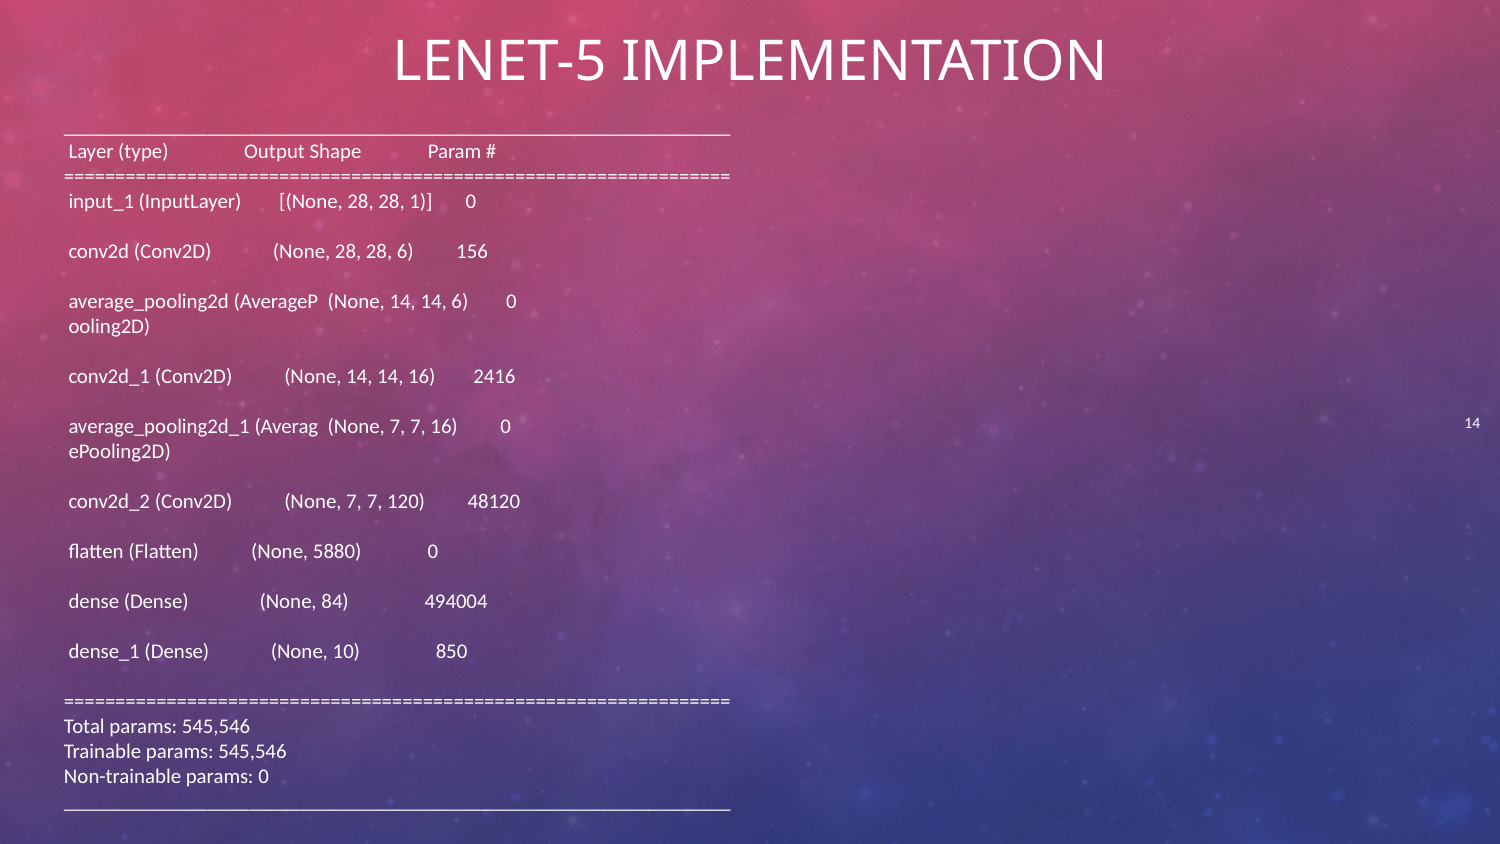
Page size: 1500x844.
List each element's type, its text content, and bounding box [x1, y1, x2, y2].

title LeNet-5 Implementation [328, 15, 1172, 105]
text_box _________________________________________________________________ Layer (type) Output Shape Param # ================================================================= input_1 (InputLayer) [(None, 28, 28, 1)] 0 conv2d (Conv2D) (None, 28, 28, 6) 156 average_pooling2d (AverageP (None, 14, 14, 6) 0 ooling2D) conv2d_1 (Conv2D) (None, 14, 14, 16) 2416 average_pooling2d_1 (Averag (None, 7, 7, 16) 0 ePooling2D) conv2d_2 (Conv2D) (None, 7, 7, 120) 48120 flatten (Flatten) (None, 5880) 0 dense (Dense) (None, 84) 494004 dense_1 (Dense) (None, 10) 850 ================================================================= Total params: 545,546 Trainable params: 545,546 Non-trainable params: 0 _________________________________________________________________ [49, 105, 1313, 820]
slide_number 14 [1444, 362, 1500, 482]
